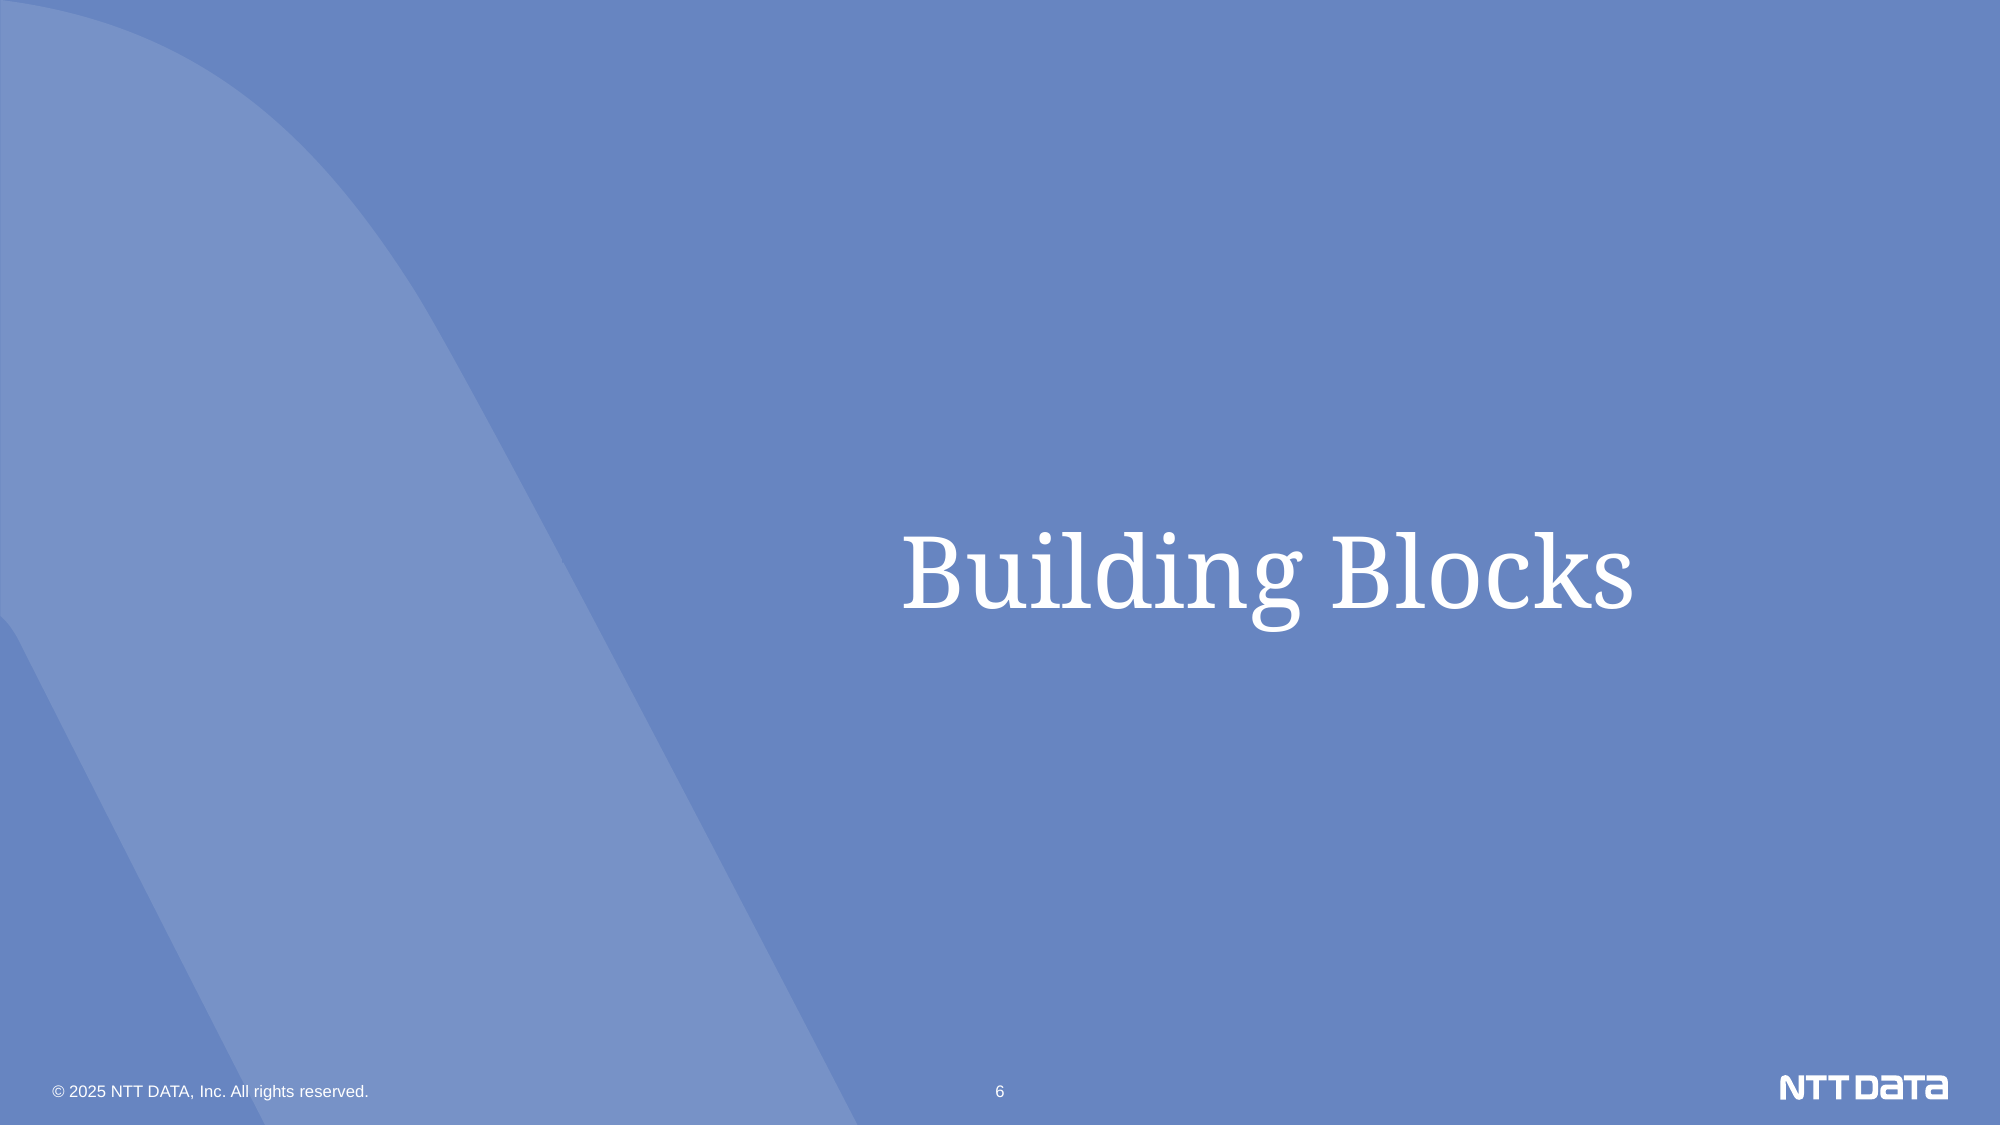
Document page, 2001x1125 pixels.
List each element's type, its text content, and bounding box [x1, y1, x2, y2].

slide_number 6 [945, 1075, 1055, 1106]
footer © 2025 NTT DATA, Inc. All rights reserved. [37, 1075, 398, 1106]
list Building Blocks [650, 212, 1888, 925]
